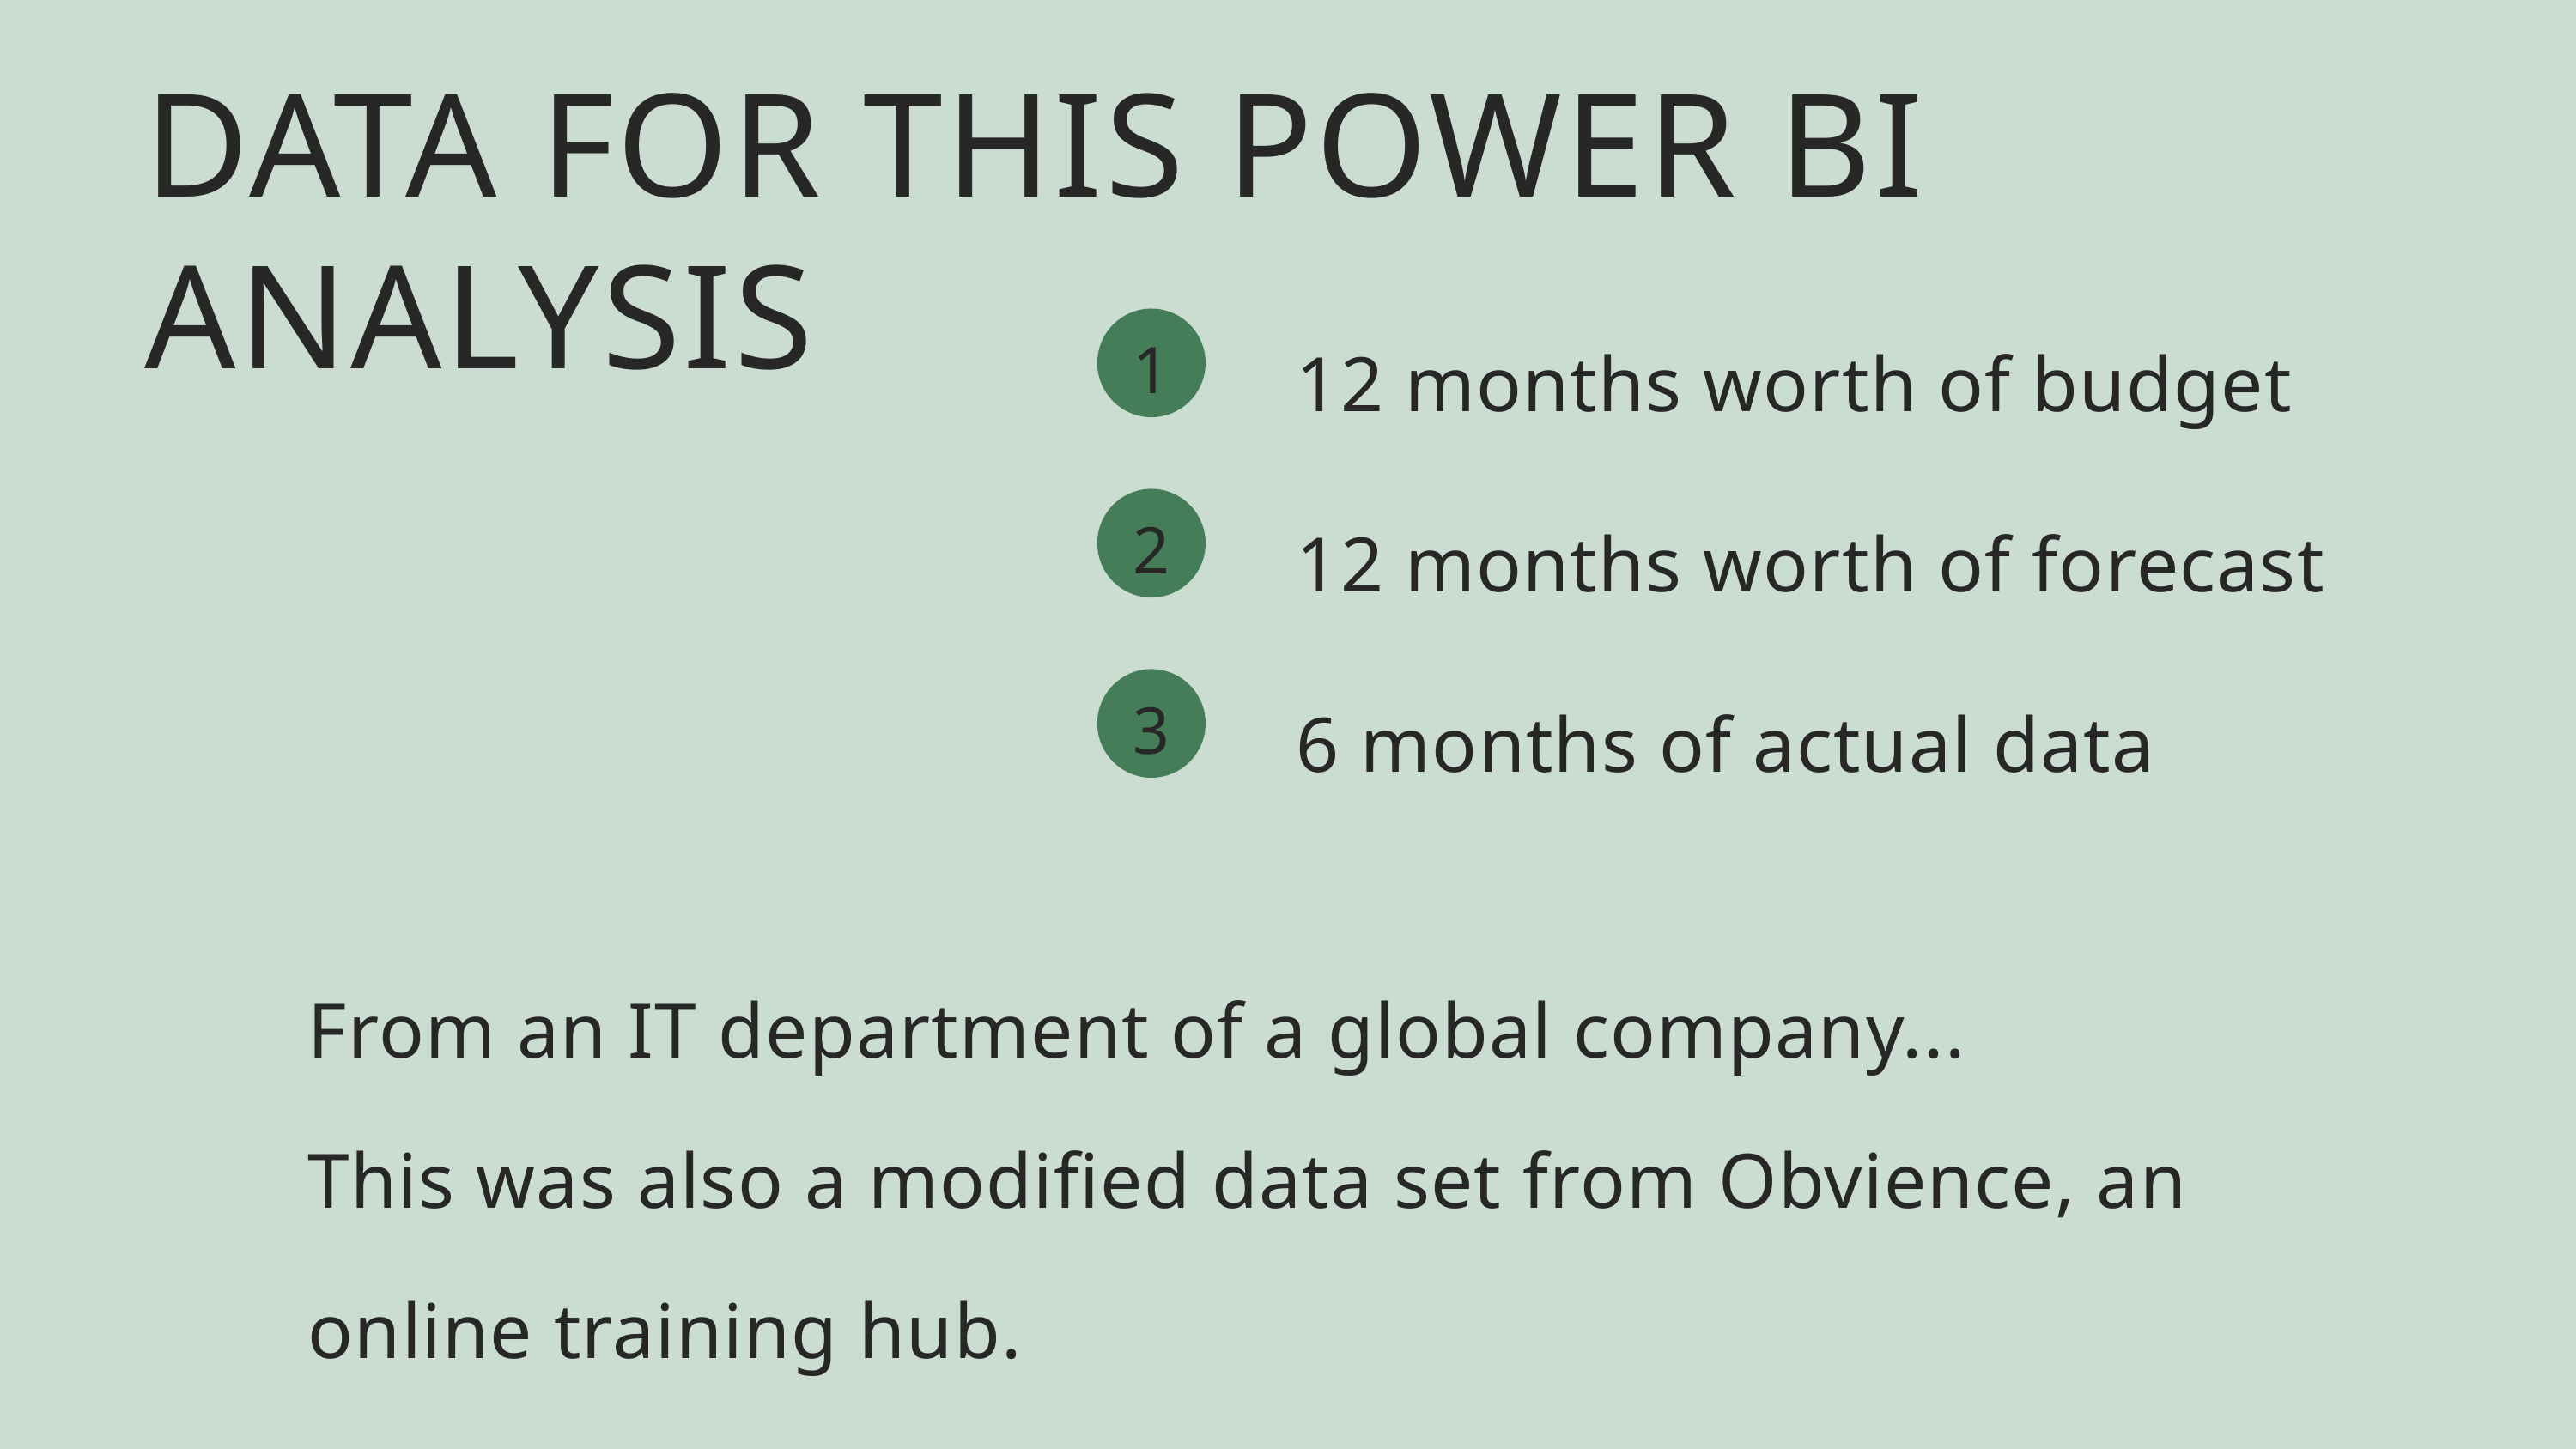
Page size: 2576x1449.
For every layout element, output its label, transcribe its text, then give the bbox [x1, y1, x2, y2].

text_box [1097, 308, 1206, 418]
text_box 6 months of actual data [1296, 637, 2329, 788]
text_box DATA FOR THIS POWER BI ANALYSIS [144, 53, 1940, 397]
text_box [1097, 669, 1206, 779]
text_box 12 months worth of forecast [1296, 457, 2329, 608]
text_box From an IT department of a global company... This was also a modified data set from Obvience, an online training hub. [307, 922, 2329, 1373]
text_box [1097, 488, 1206, 598]
text_box 12 months worth of budget [1296, 276, 2329, 427]
